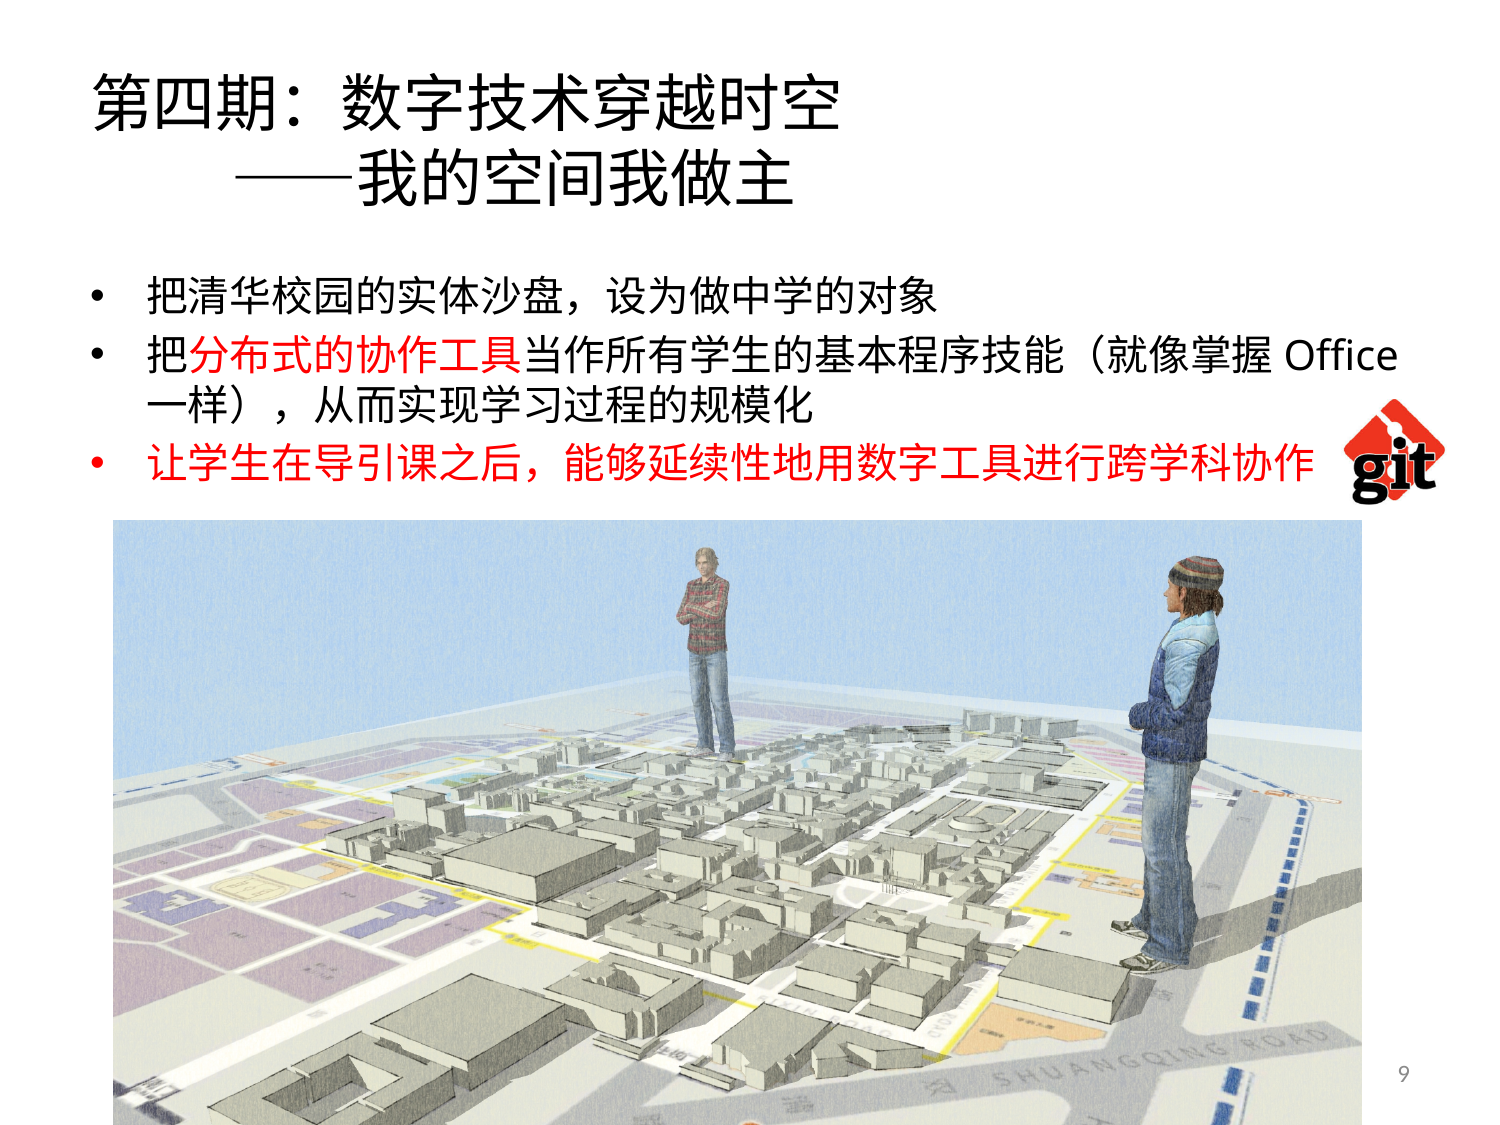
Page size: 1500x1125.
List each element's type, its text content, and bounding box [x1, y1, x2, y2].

list 把清华校园的实体沙盘，设为做中学的对象 把分布式的协作工具当作所有学生的基本程序技能（就像掌握Office一样），从而实现学习过程的规模化 让学生在导引课之后，能够延续性地用数字工具进行跨学科协作 [75, 262, 1425, 582]
slide_number 9 [1366, 1042, 1425, 1103]
title 第四期：数字技术穿越时空 ——我的空间我做主 [75, 45, 1425, 233]
picture [1341, 399, 1447, 505]
picture [113, 519, 1362, 1125]
